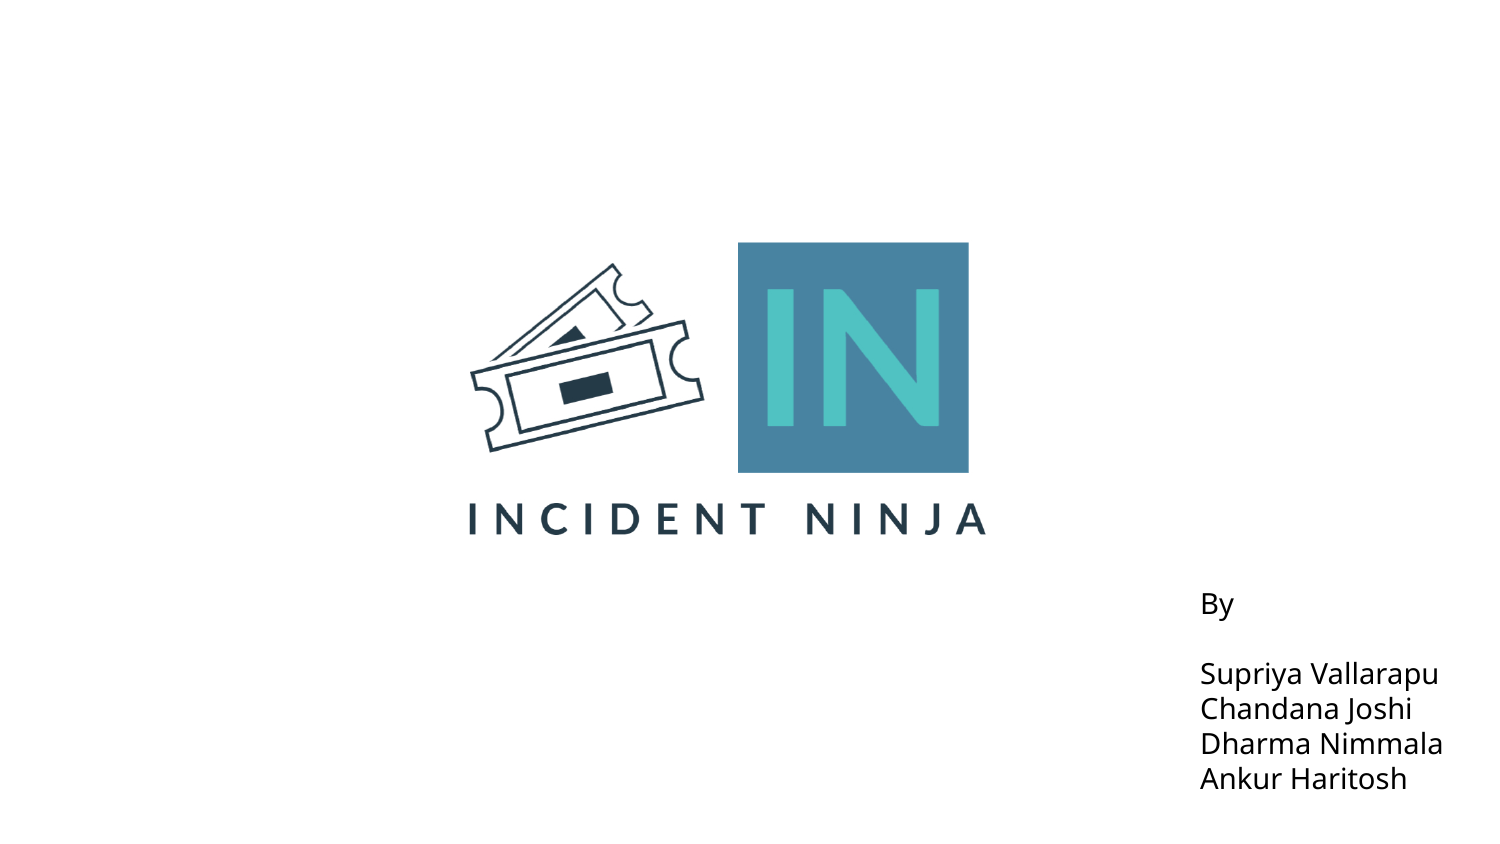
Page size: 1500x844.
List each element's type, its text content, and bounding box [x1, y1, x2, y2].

text_box By Supriya Vallarapu Chandana Joshi Dharma Nimmala Ankur Haritosh [1185, 577, 1469, 803]
picture [359, 21, 1092, 754]
